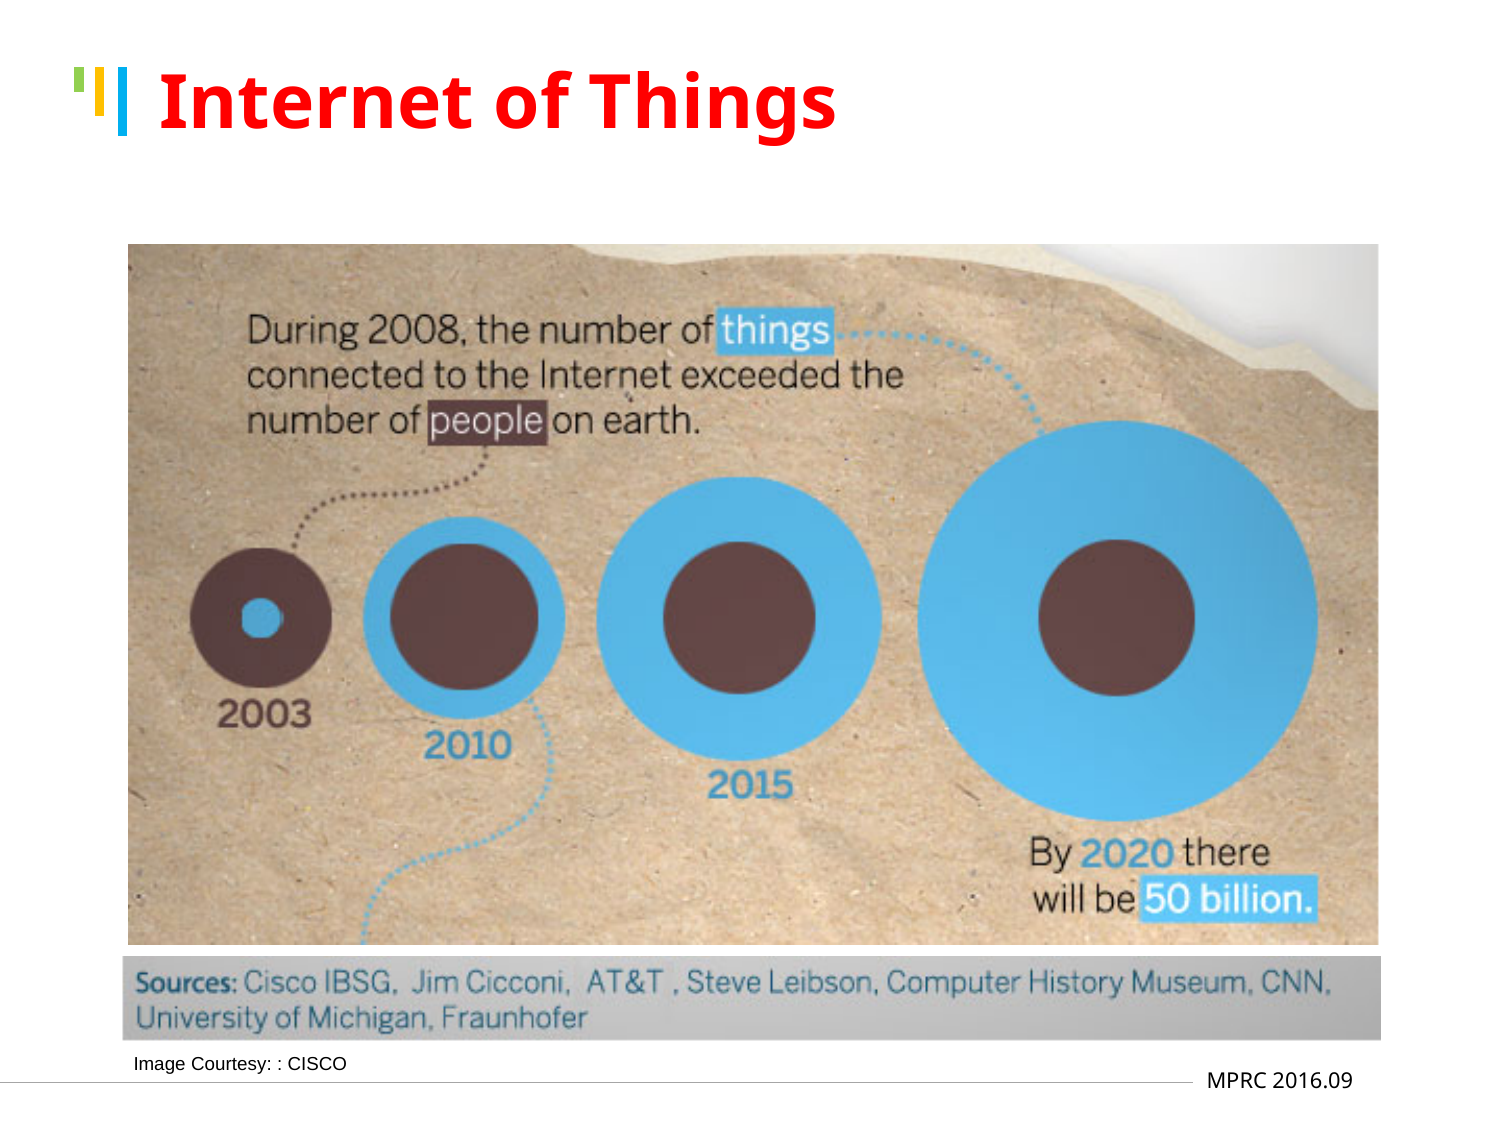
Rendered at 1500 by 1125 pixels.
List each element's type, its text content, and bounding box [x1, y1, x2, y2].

picture [128, 244, 1383, 945]
text_box Image Courtesy: : CISCO [118, 1052, 362, 1082]
title Internet of Things [144, 4, 1495, 193]
picture [117, 956, 1381, 1045]
